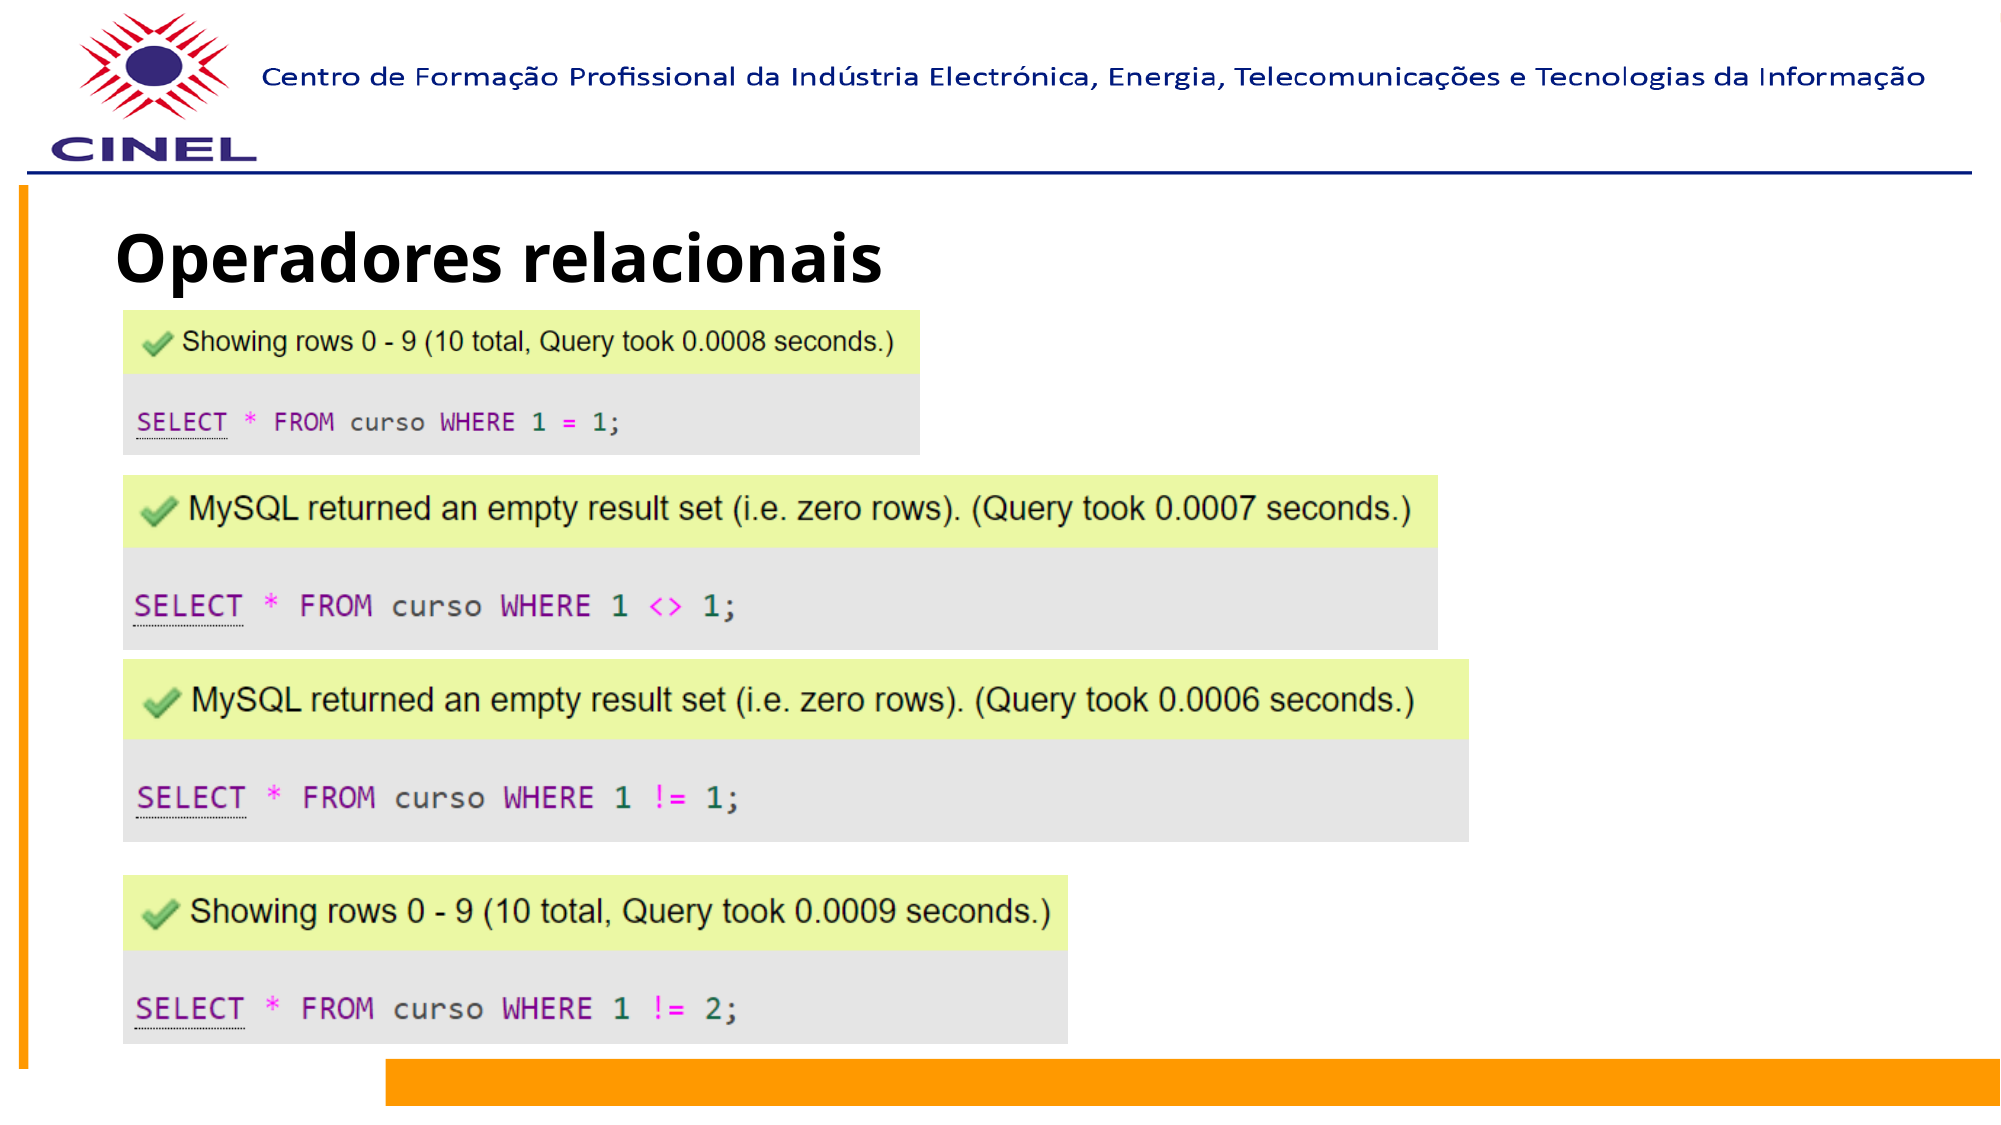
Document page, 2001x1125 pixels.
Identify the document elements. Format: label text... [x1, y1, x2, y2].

picture [122, 475, 1439, 650]
picture [122, 659, 1469, 842]
picture [122, 874, 1068, 1044]
picture [122, 310, 921, 455]
picture [7, 8, 2000, 185]
title Operadores relacionais [99, 162, 1900, 350]
